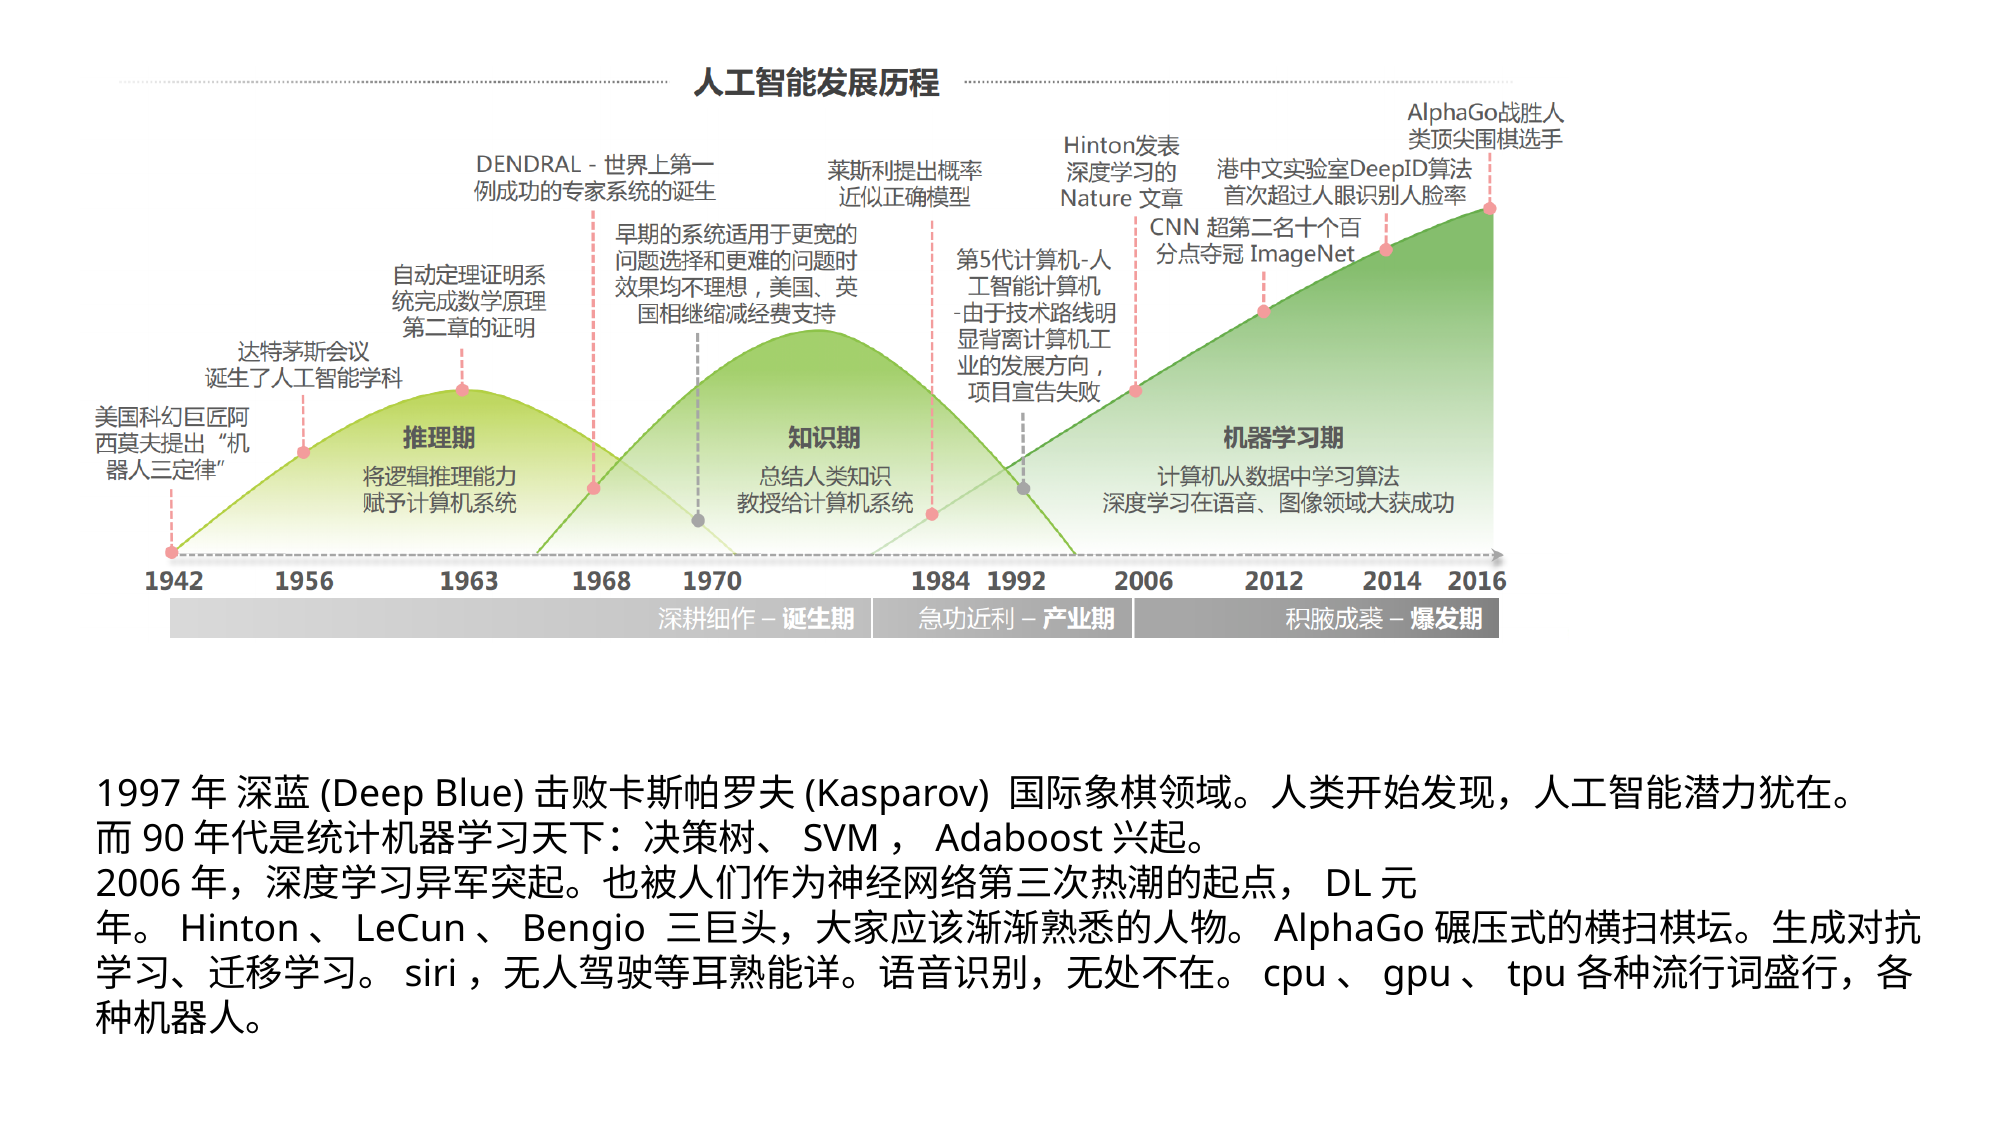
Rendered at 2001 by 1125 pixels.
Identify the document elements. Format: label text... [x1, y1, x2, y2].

picture [80, 66, 1582, 643]
text_box 1997年 深蓝(Deep Blue)击败卡斯帕罗夫(Kasparov) 国际象棋领域。人类开始发现，人工智能潜力犹在。 而90年代是统计机器学习天下：决策树、SVM，Adaboost兴起。 2006年，深度学习异军突起。也被人们作为神经网络第三次热潮的起点，DL元年。Hinton、LeCun、Bengio 三巨头，大家应该渐渐熟悉的人物。AlphaGo碾压式的横扫棋坛。生成对抗学习、迁移学习。siri，无人驾驶等耳熟能详。语音识别，无处不在。cpu、gpu、tpu各种流行词盛行，各种机器人。 [80, 761, 1961, 1047]
